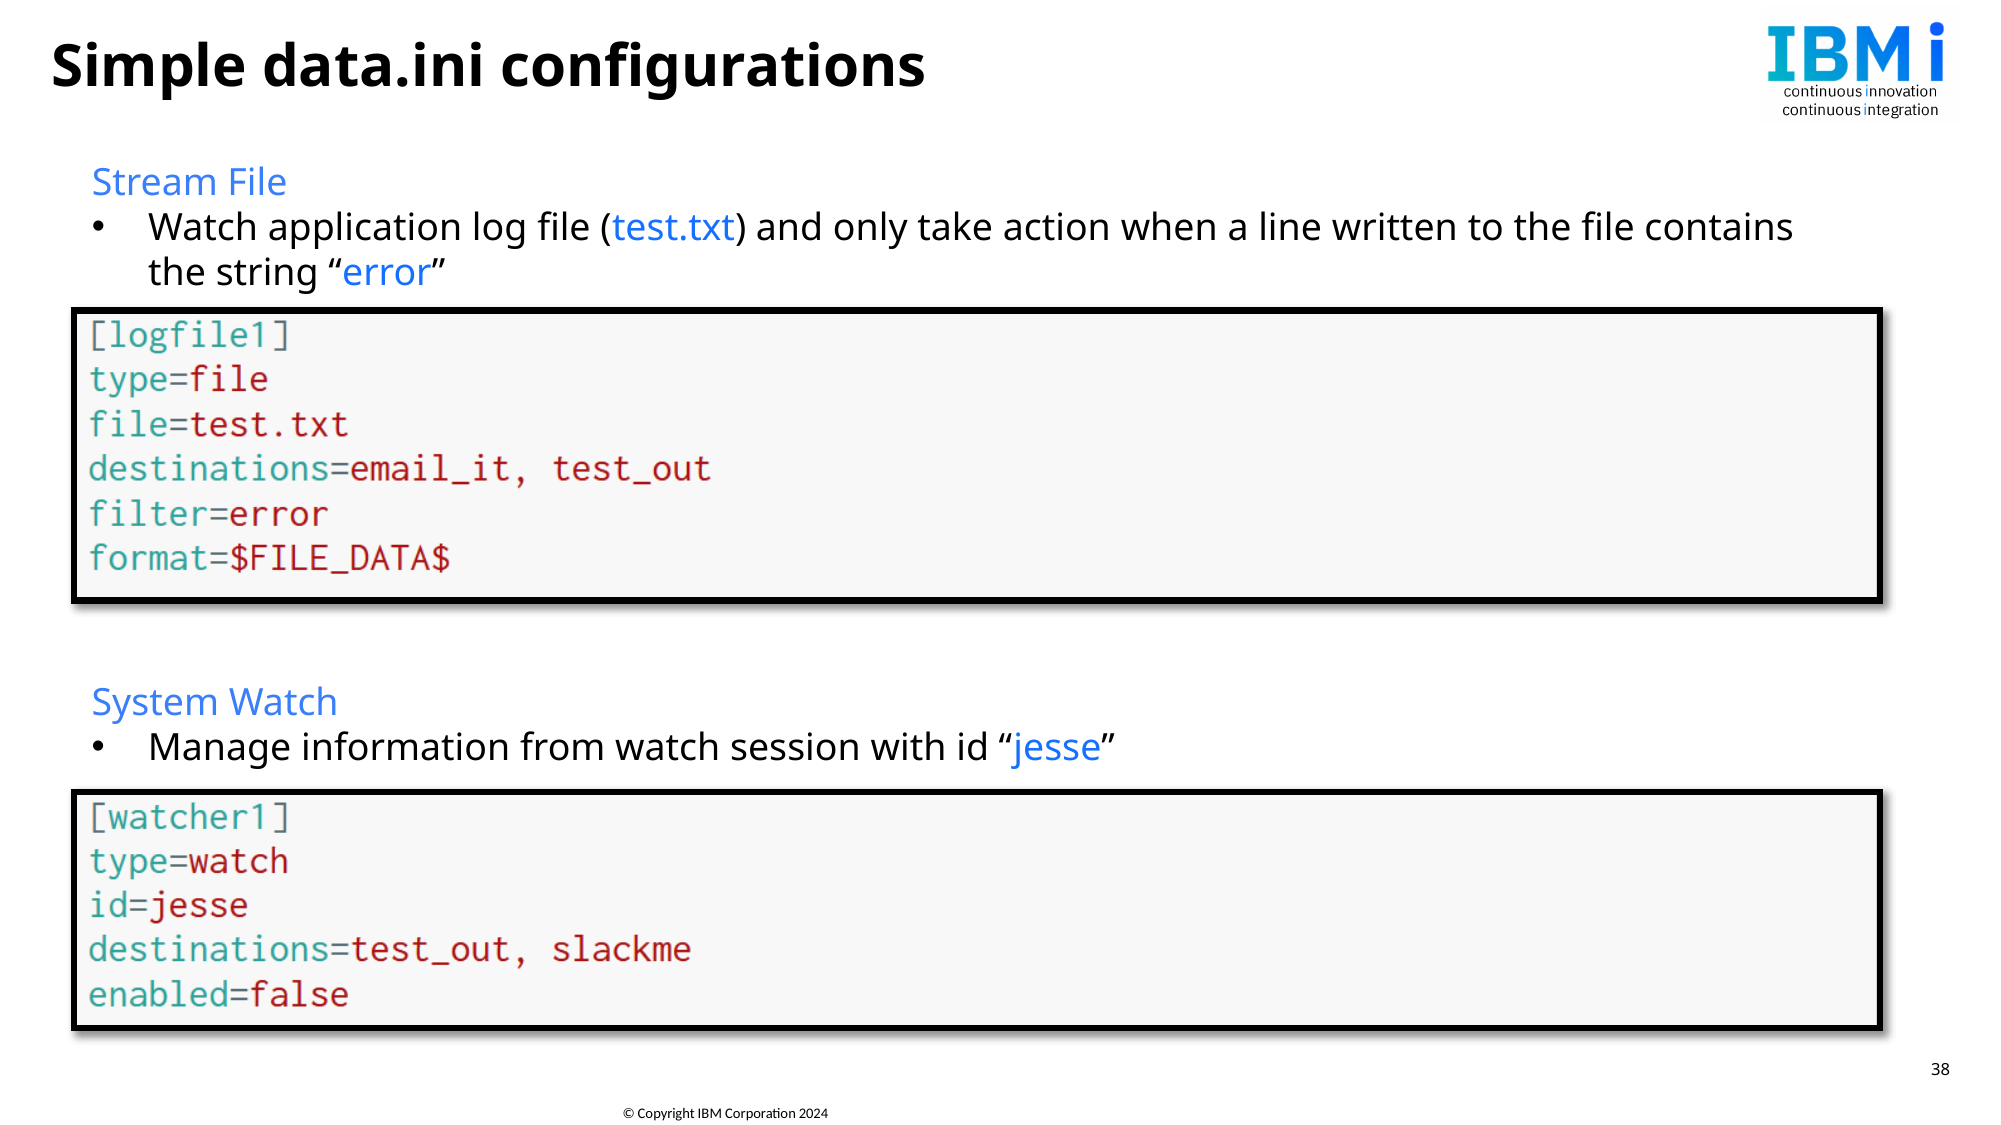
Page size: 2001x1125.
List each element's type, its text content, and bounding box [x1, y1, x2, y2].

text_box System Watch Manage information from watch session with id “jesse” [76, 670, 1877, 794]
picture [1761, 5, 1961, 124]
picture [76, 794, 1877, 1026]
picture [76, 313, 1877, 598]
slide_number 38 [1500, 1055, 1950, 1086]
list Stream File Watch application log file (test.txt) and only take action when a line written to the file contains the string “error” [76, 150, 1877, 306]
text_box Simple data.ini configurations [50, 36, 1721, 101]
